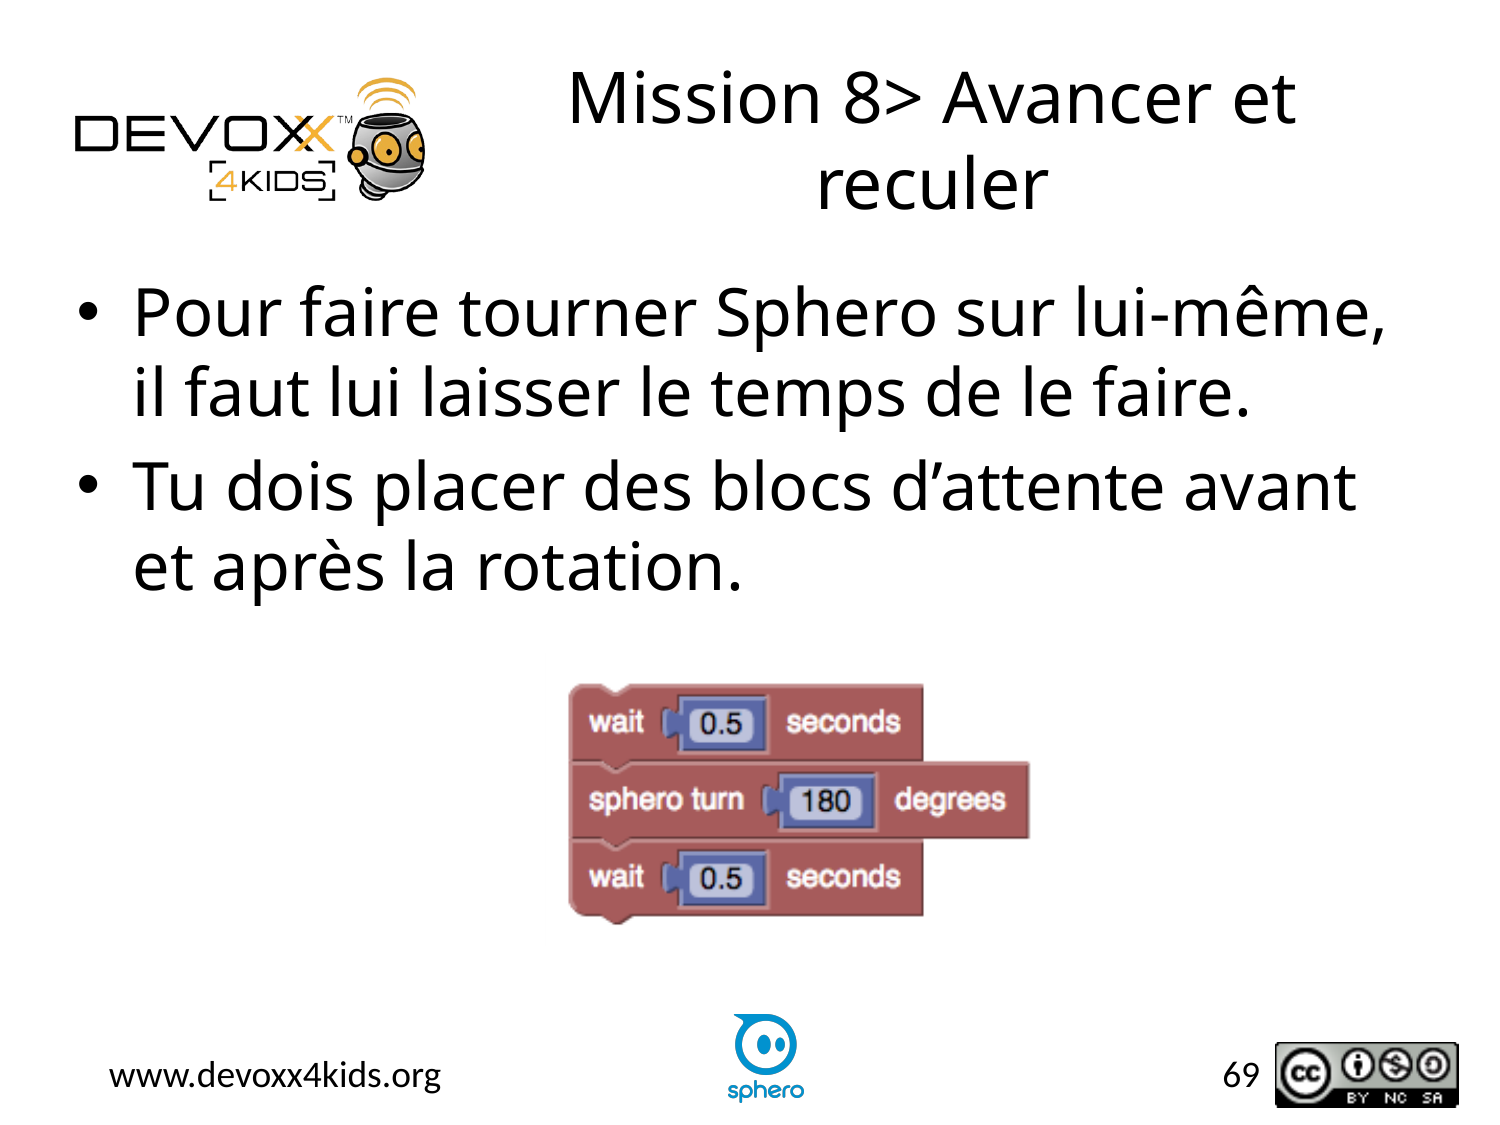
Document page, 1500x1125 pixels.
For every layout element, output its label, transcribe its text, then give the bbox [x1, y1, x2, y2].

picture [743, 1088, 749, 1095]
picture [544, 653, 1066, 946]
slide_number 69 [1074, 1042, 1275, 1103]
picture [728, 1014, 804, 1103]
title Mission 8> Avancer et reculer [439, 45, 1425, 233]
picture [728, 1096, 739, 1103]
picture [743, 1021, 789, 1068]
picture [75, 77, 425, 201]
list Pour faire tourner Sphero sur lui-même, il faut lui laisser le temps de le faire. Tu dois placer des blocs d’attente avant et après la rotation. [61, 262, 1425, 629]
picture [794, 1088, 801, 1095]
picture [1275, 1042, 1459, 1108]
